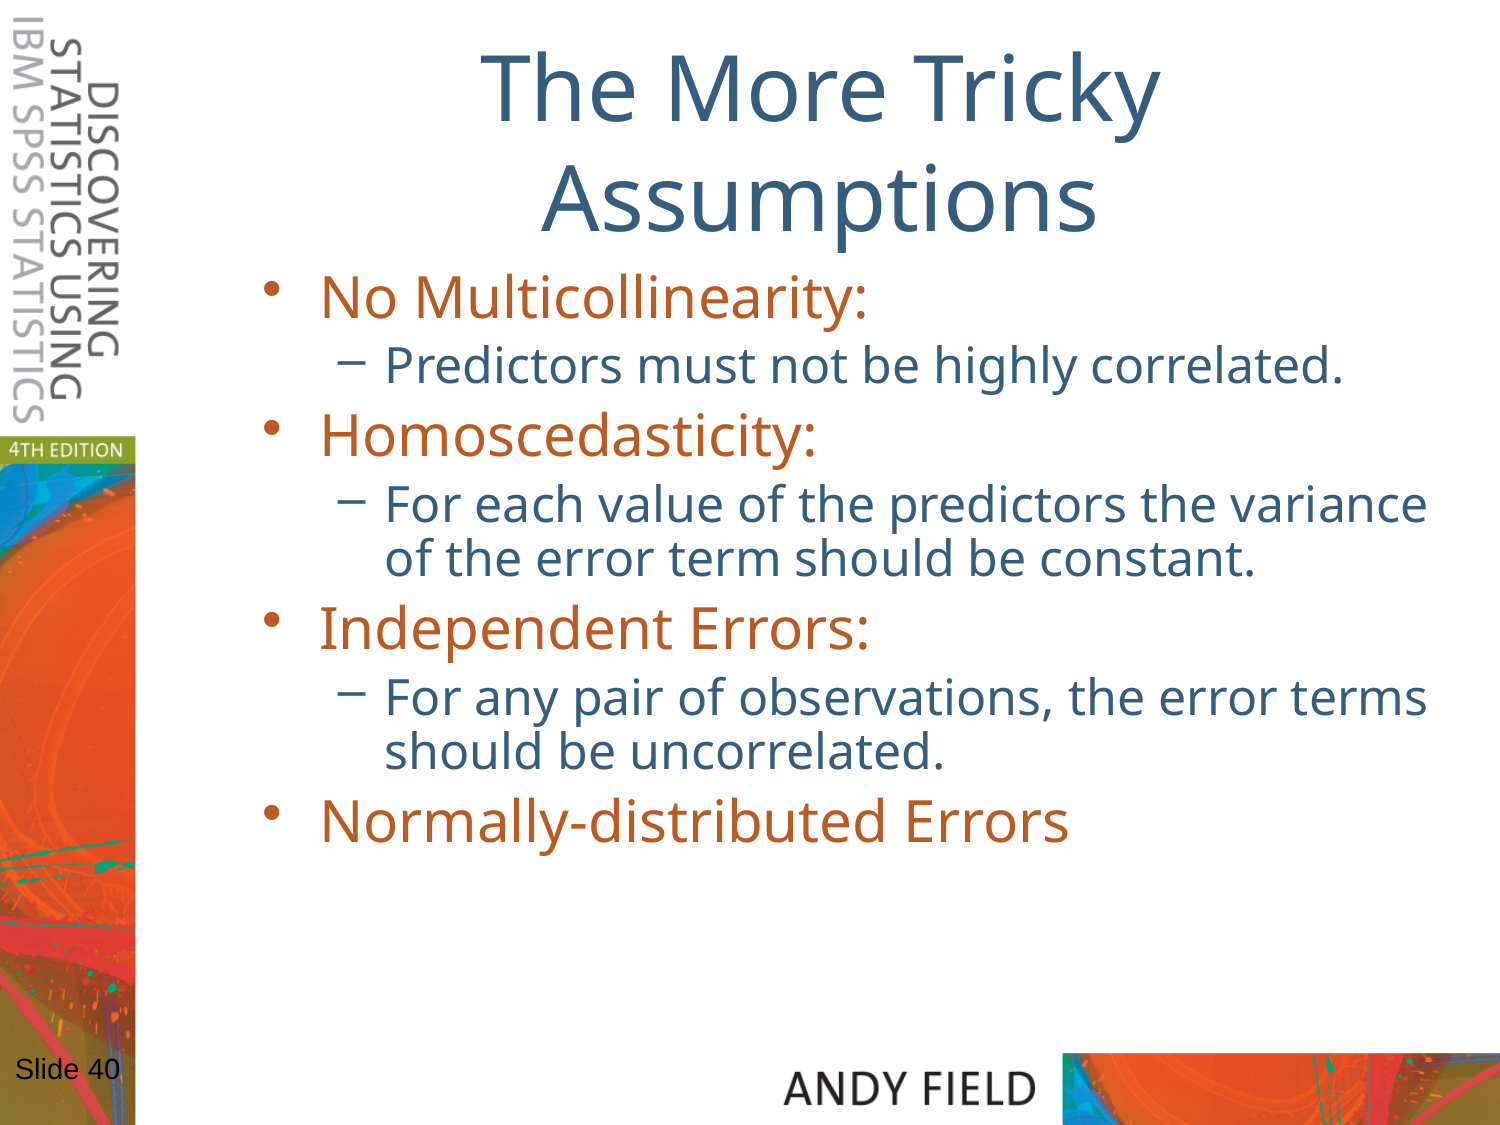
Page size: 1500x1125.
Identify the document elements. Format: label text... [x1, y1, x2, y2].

slide_number Slide 40 [0, 1042, 141, 1103]
title The More Tricky Assumptions [183, 45, 1459, 234]
list No Multicollinearity: Predictors must not be highly correlated. Homoscedasticity: For each value of the predictors the variance of the error term should be constant. Independent Errors: For any pair of observations, the error terms should be uncorrelated. Normally-distributed Errors [247, 260, 1448, 985]
